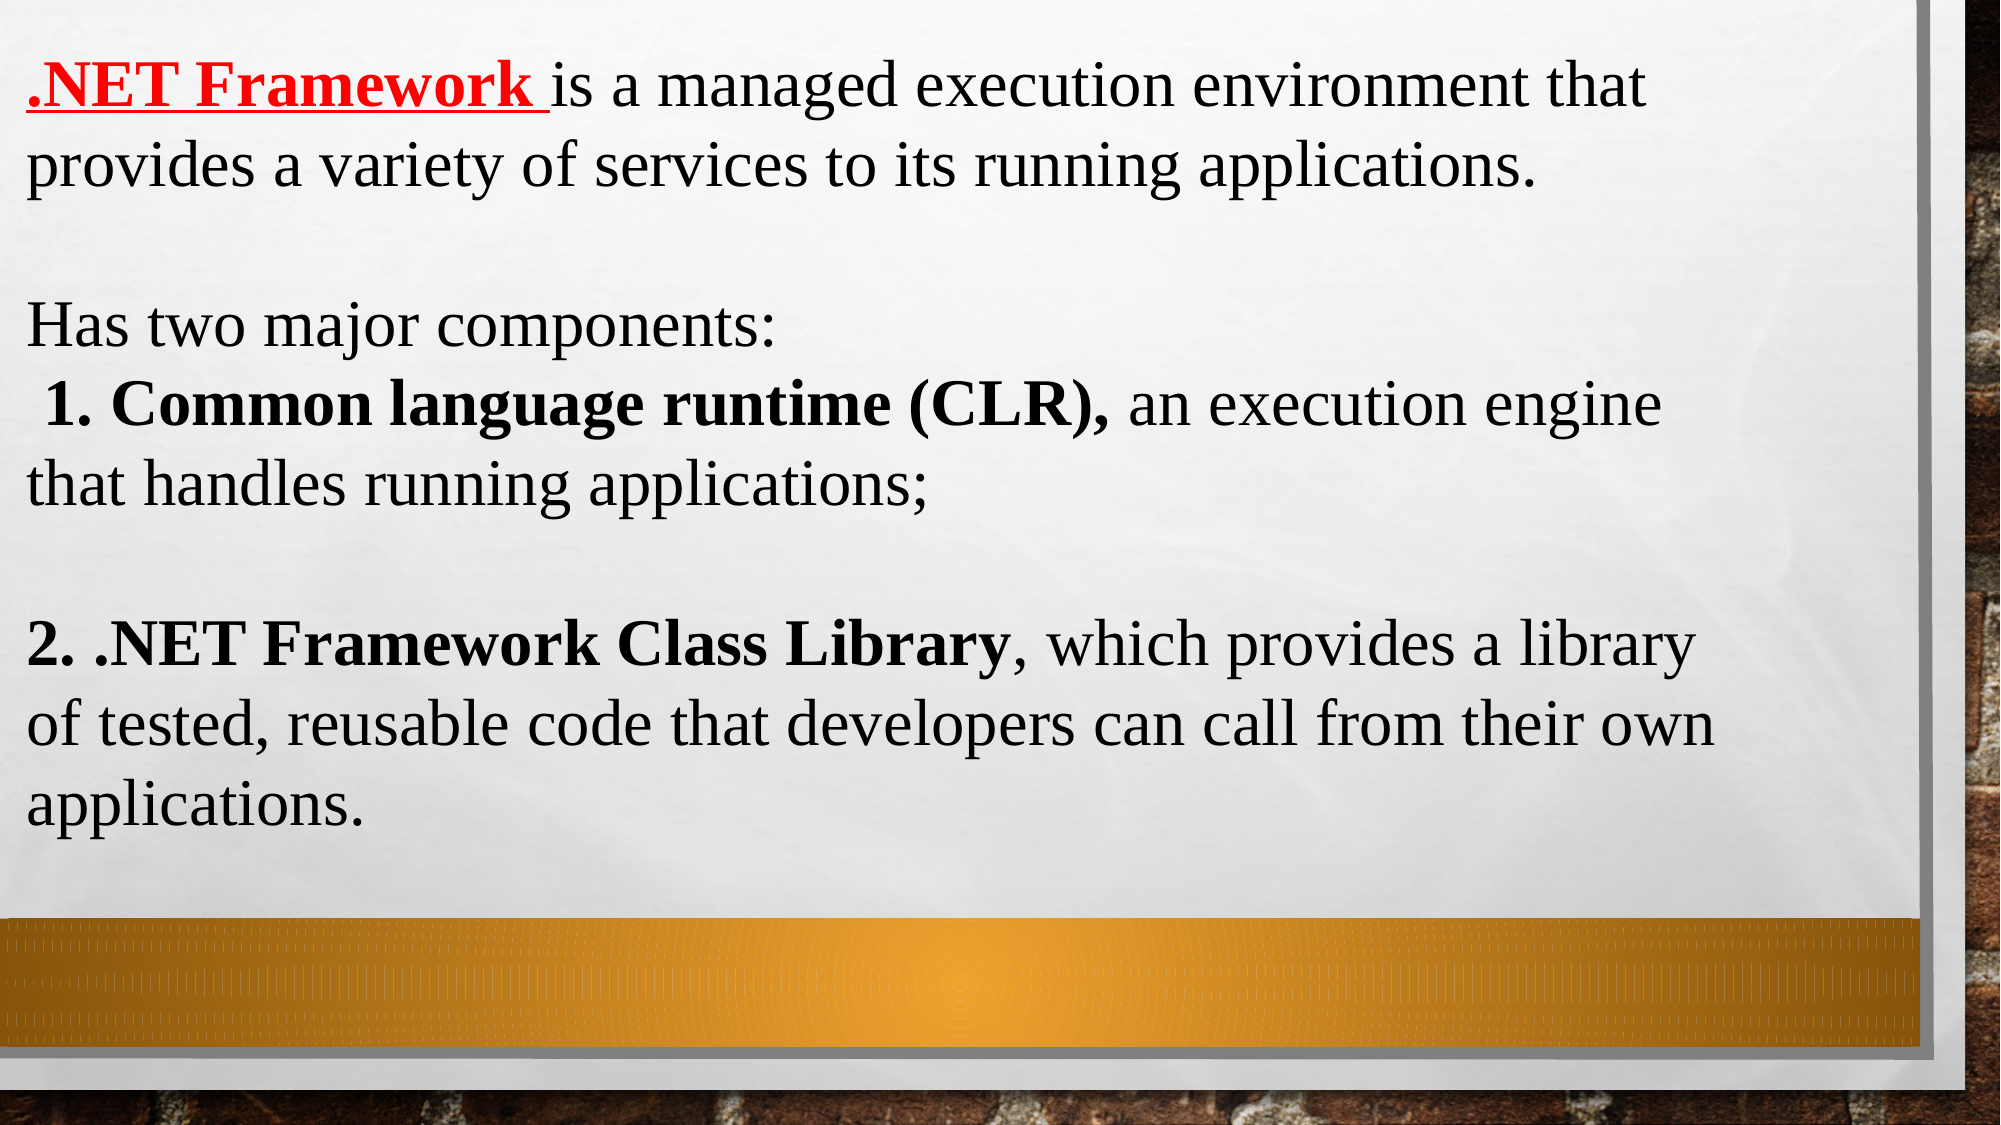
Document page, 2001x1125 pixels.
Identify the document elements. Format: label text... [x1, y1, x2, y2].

picture [0, 0, 2000, 1125]
text_box .NET Framework is a managed execution environment that provides a variety of services to its running applications. Has two major components: 1. Common language runtime (CLR), an execution engine that handles running applications; 2. .NET Framework Class Library, which provides a library of tested, reusable code that developers can call from their own applications. [11, 32, 1748, 847]
